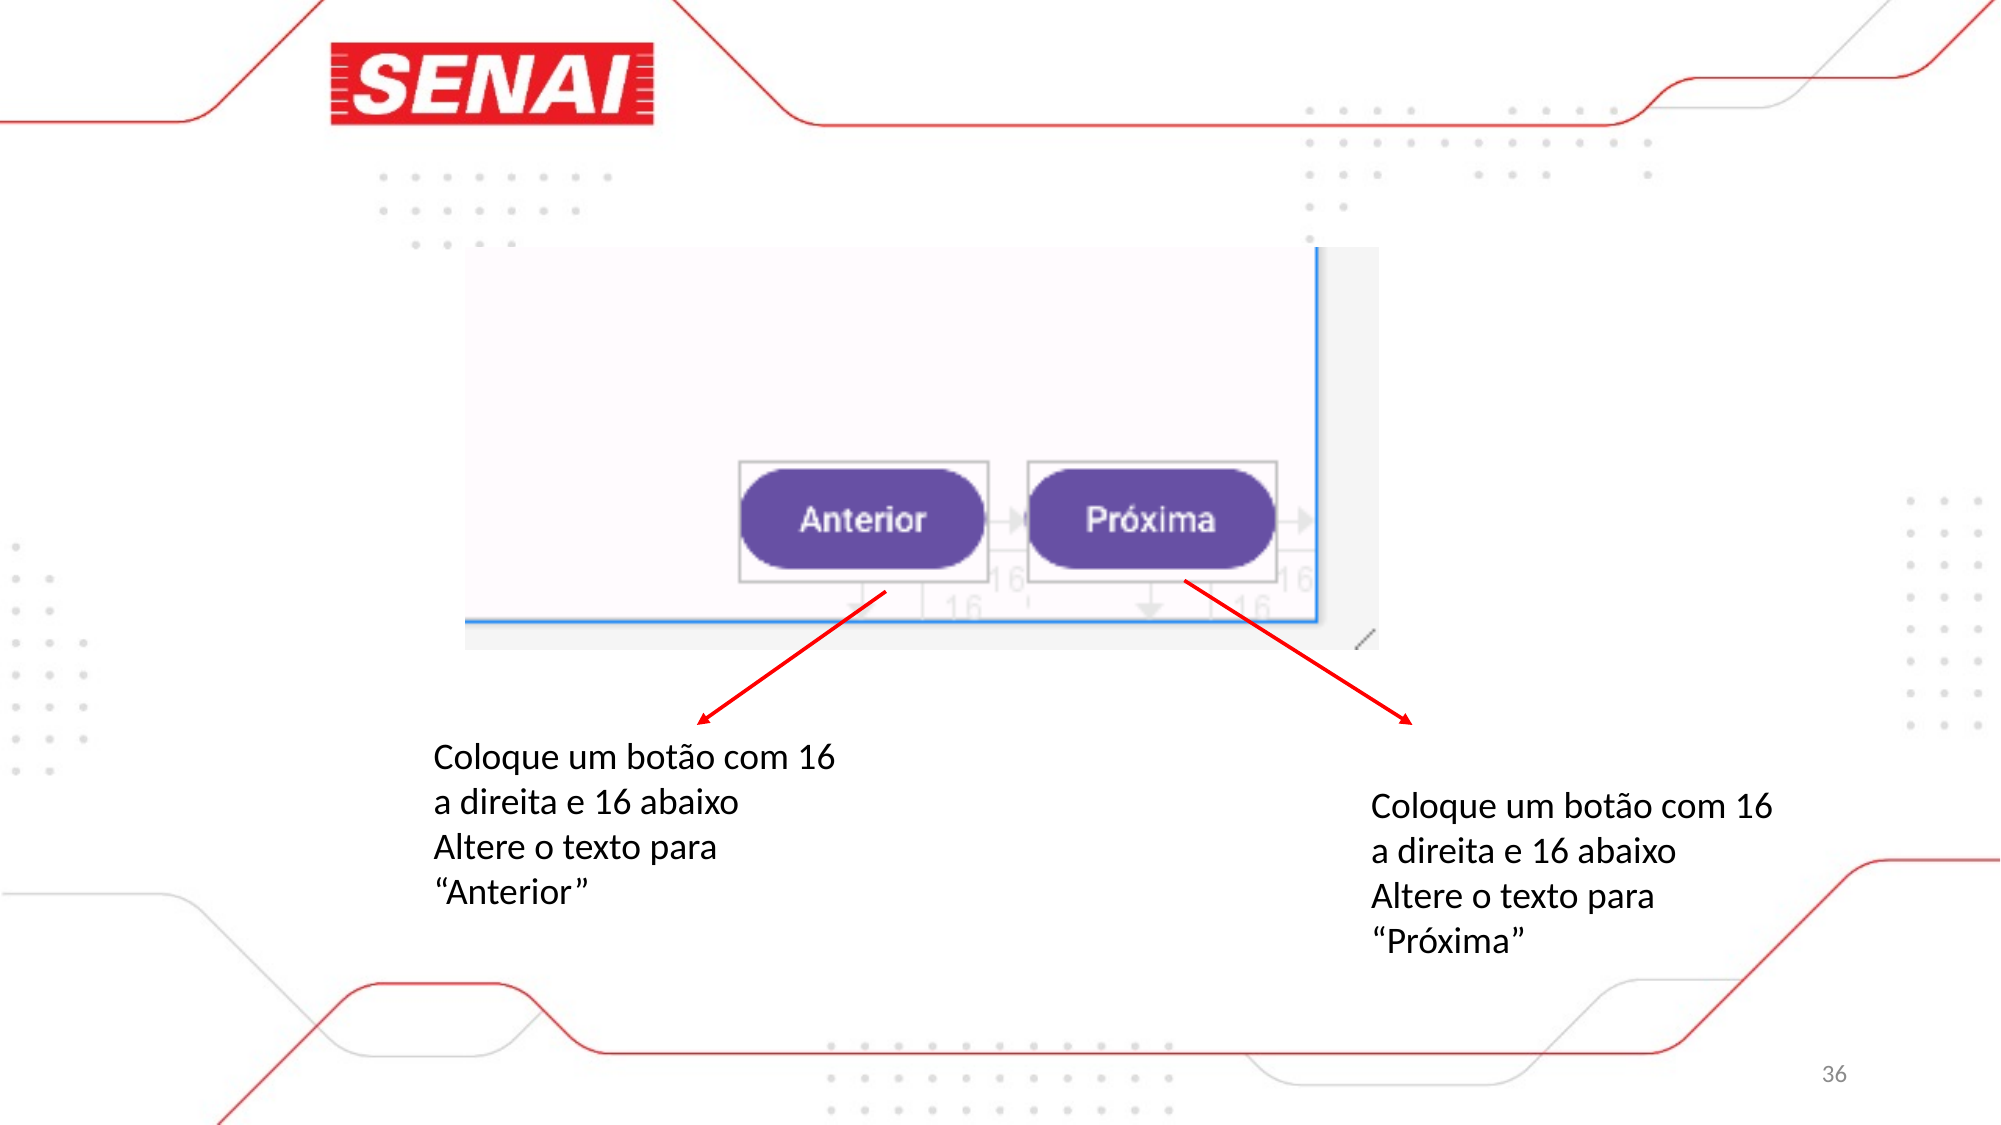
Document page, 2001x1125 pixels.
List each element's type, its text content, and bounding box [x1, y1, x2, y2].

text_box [696, 591, 886, 725]
text_box Coloque um botão com 16 a direita e 16 abaixo Altere o texto para “Anterior” [418, 724, 869, 920]
text_box Coloque um botão com 16 a direita e 16 abaixo Altere o texto para “Próxima” [1356, 773, 1807, 969]
slide_number 36 [1412, 1042, 1863, 1103]
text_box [1184, 580, 1413, 725]
picture [0, 0, 2001, 1125]
